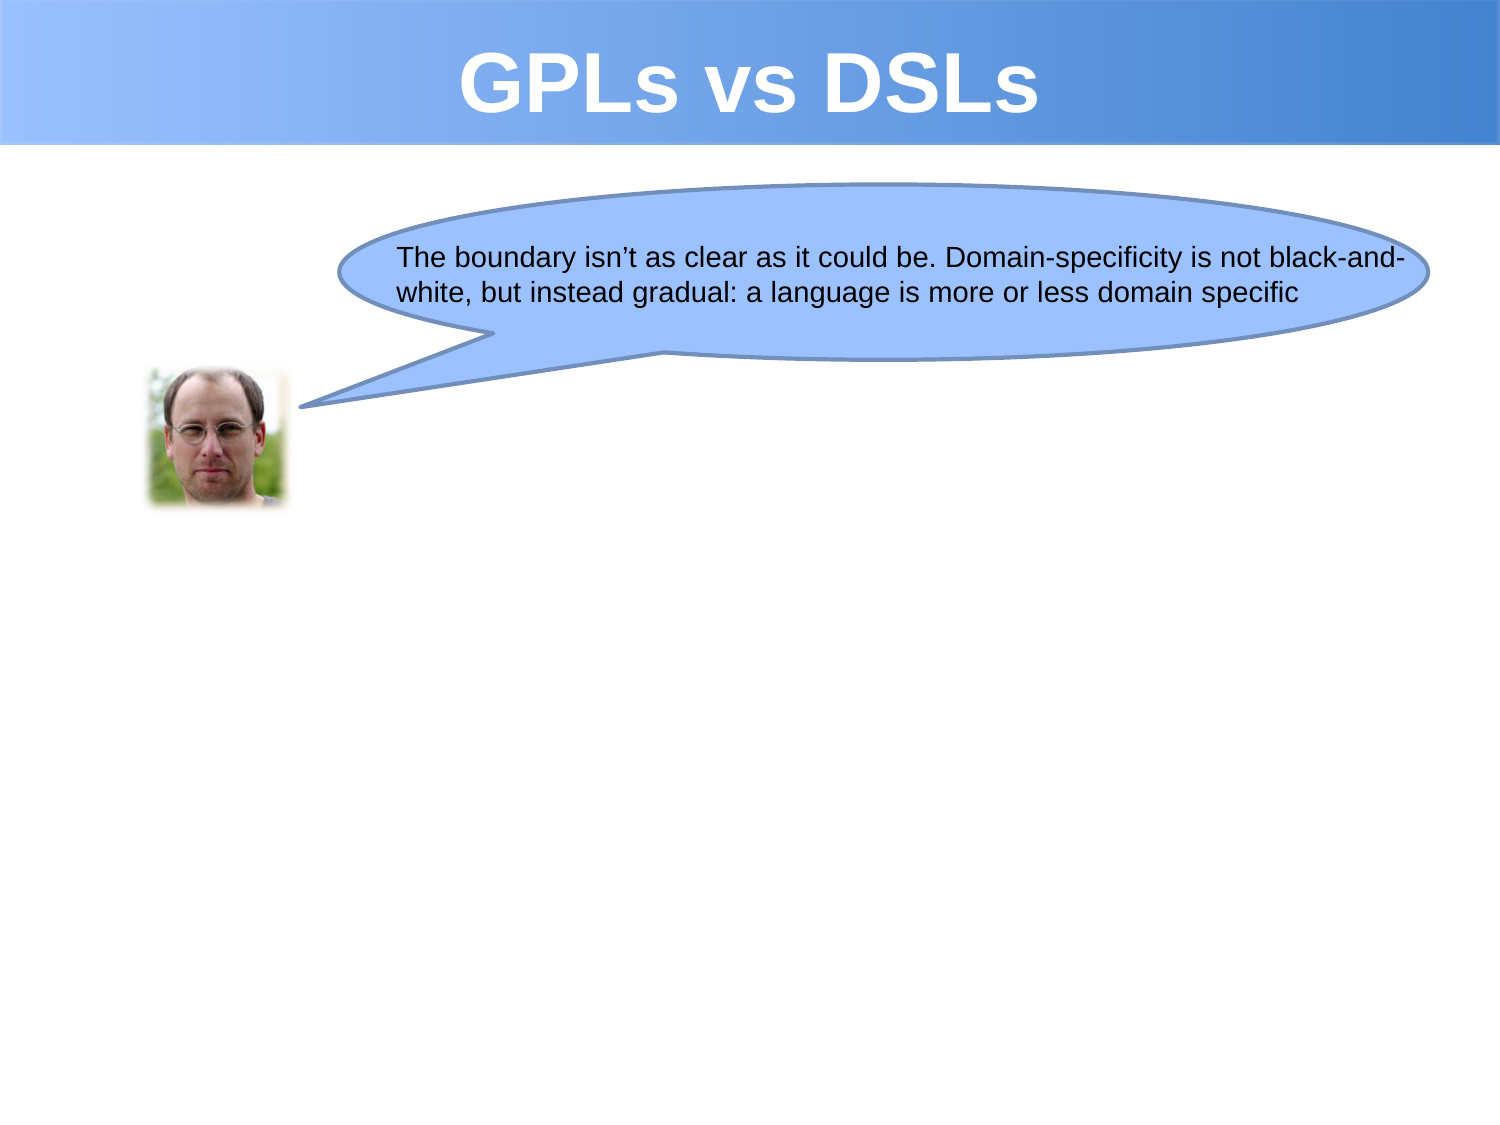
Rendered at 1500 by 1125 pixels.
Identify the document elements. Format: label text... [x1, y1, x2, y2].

title GPLs vs DSLs [17, 19, 1483, 138]
text_box [398, 182, 1369, 230]
text_box The boundary isn’t as clear as it could be. Domain-specificity is not black-and-white, but instead gradual: a language is more or less domain specific [381, 230, 1433, 361]
text_box [0, 0, 1500, 146]
text_box [298, 361, 621, 410]
picture [140, 361, 292, 513]
text_box [337, 236, 381, 309]
